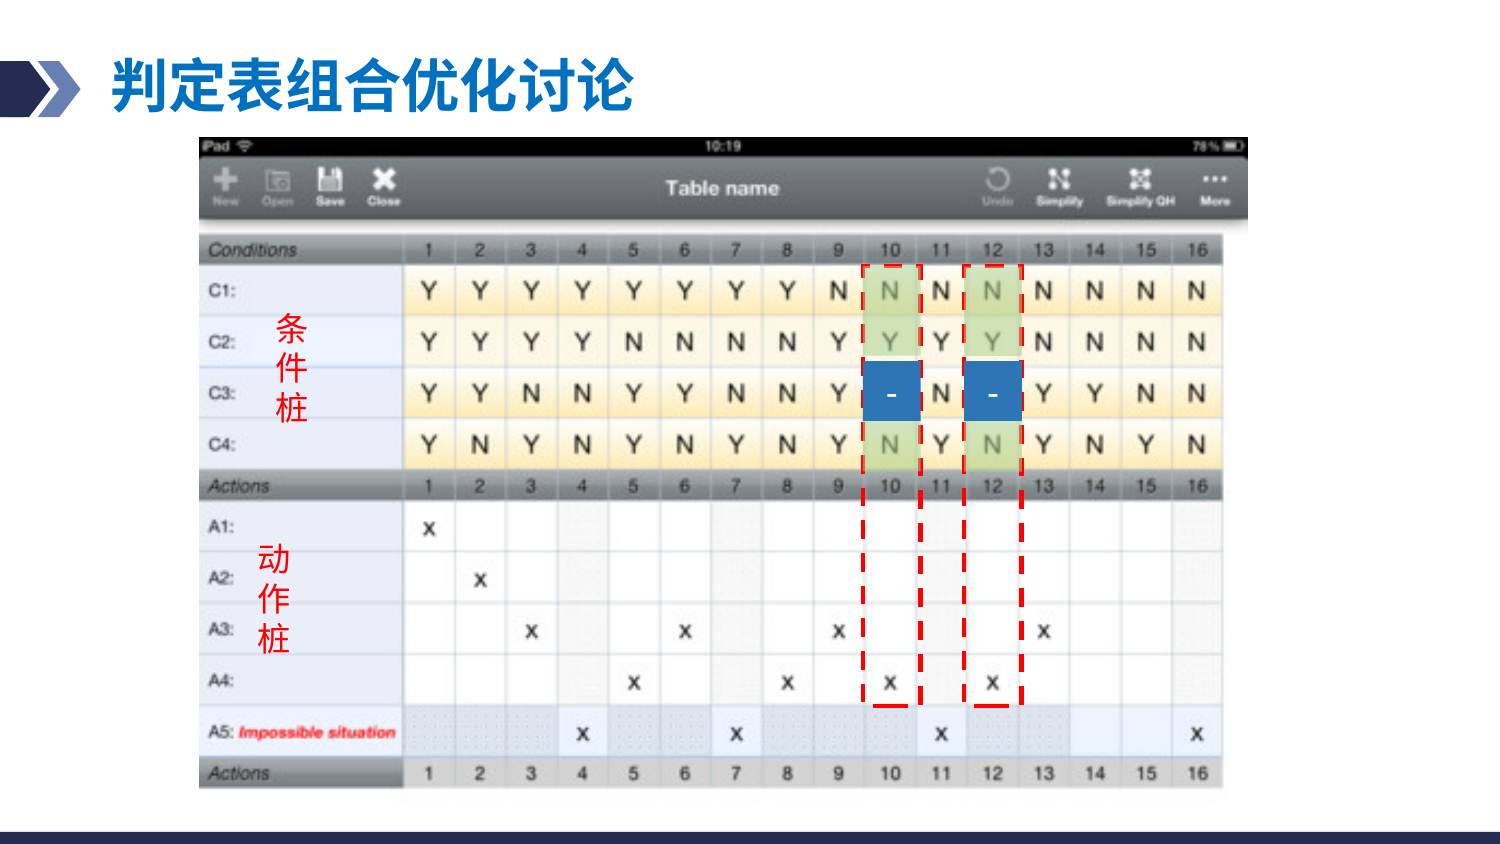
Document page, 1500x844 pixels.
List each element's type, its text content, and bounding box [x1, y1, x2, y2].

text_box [862, 422, 1022, 706]
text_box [963, 422, 1022, 472]
picture [199, 137, 1248, 807]
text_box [862, 361, 1022, 422]
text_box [862, 266, 921, 361]
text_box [963, 266, 1022, 361]
title 判定表组合优化讨论 [95, 46, 1303, 132]
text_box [862, 422, 921, 472]
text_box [862, 265, 1022, 361]
